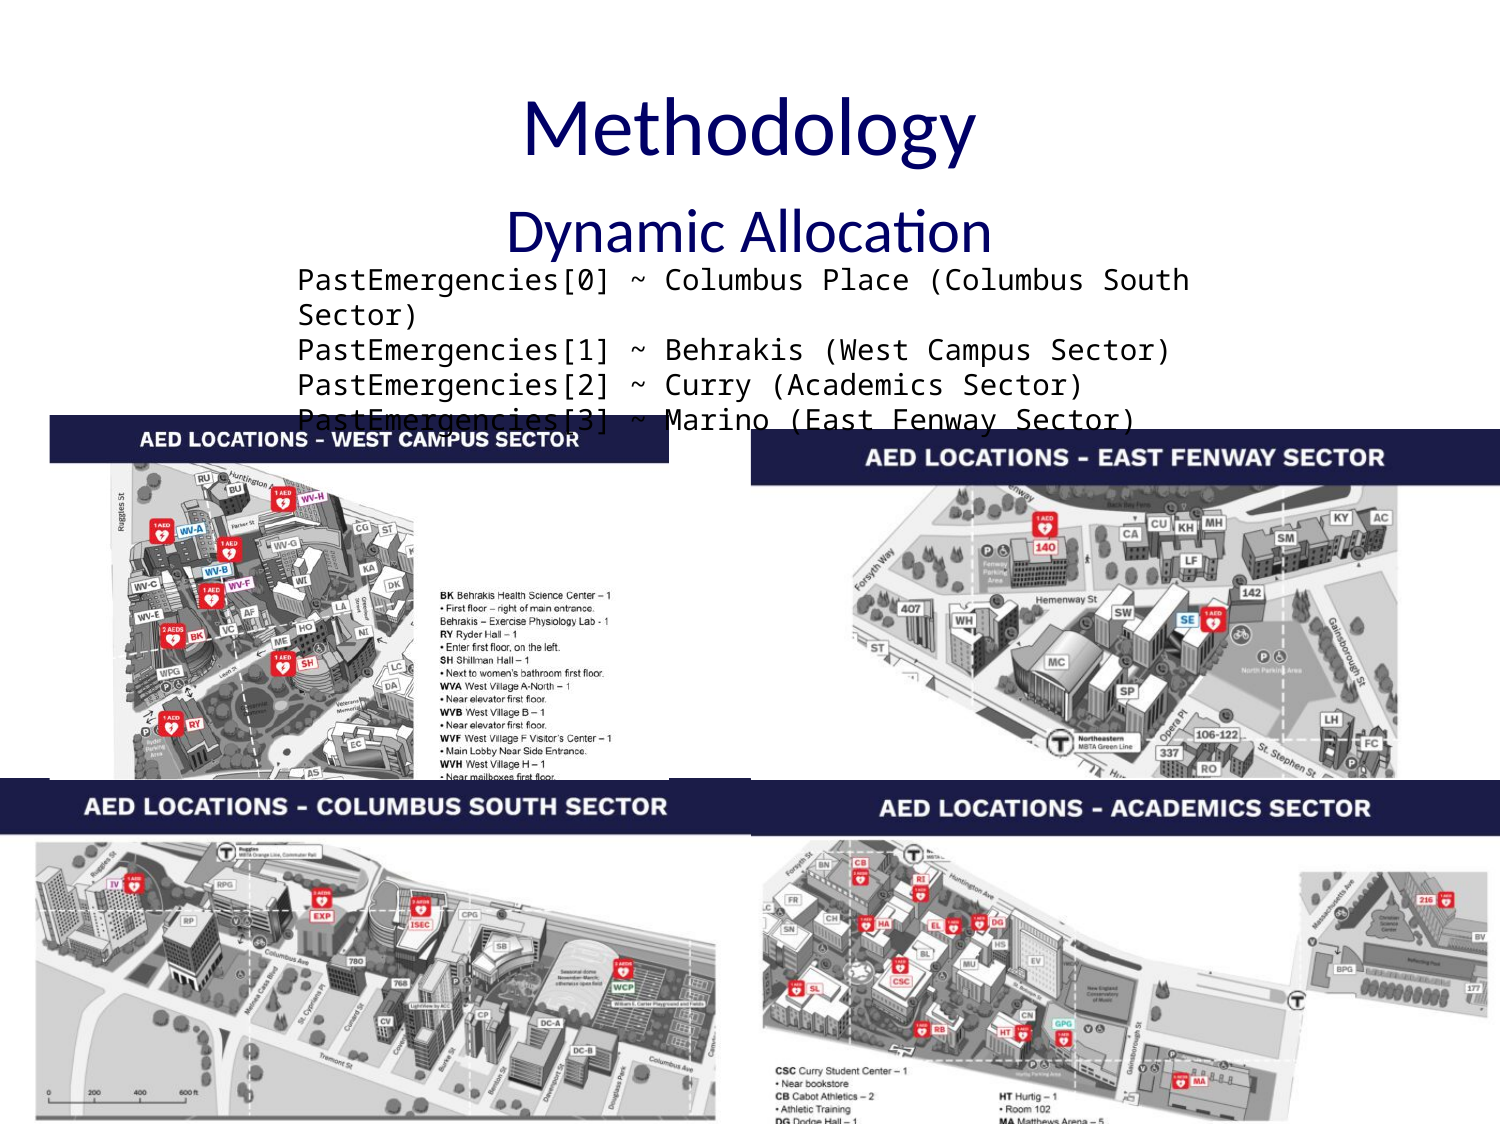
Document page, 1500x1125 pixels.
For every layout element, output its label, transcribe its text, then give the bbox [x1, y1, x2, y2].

picture [0, 415, 1500, 1124]
text_box PastEmergencies[0] ~ Columbus Place (Columbus South Sector) PastEmergencies[1] ~ Behrakis (West Campus Sector) PastEmergencies[2] ~ Curry (Academics Sector) PastEmergencies[3] ~ Marino (East Fenway Sector) [282, 253, 1270, 444]
title Methodology [228, 76, 1270, 201]
text_box Dynamic Allocation [229, 182, 1271, 307]
